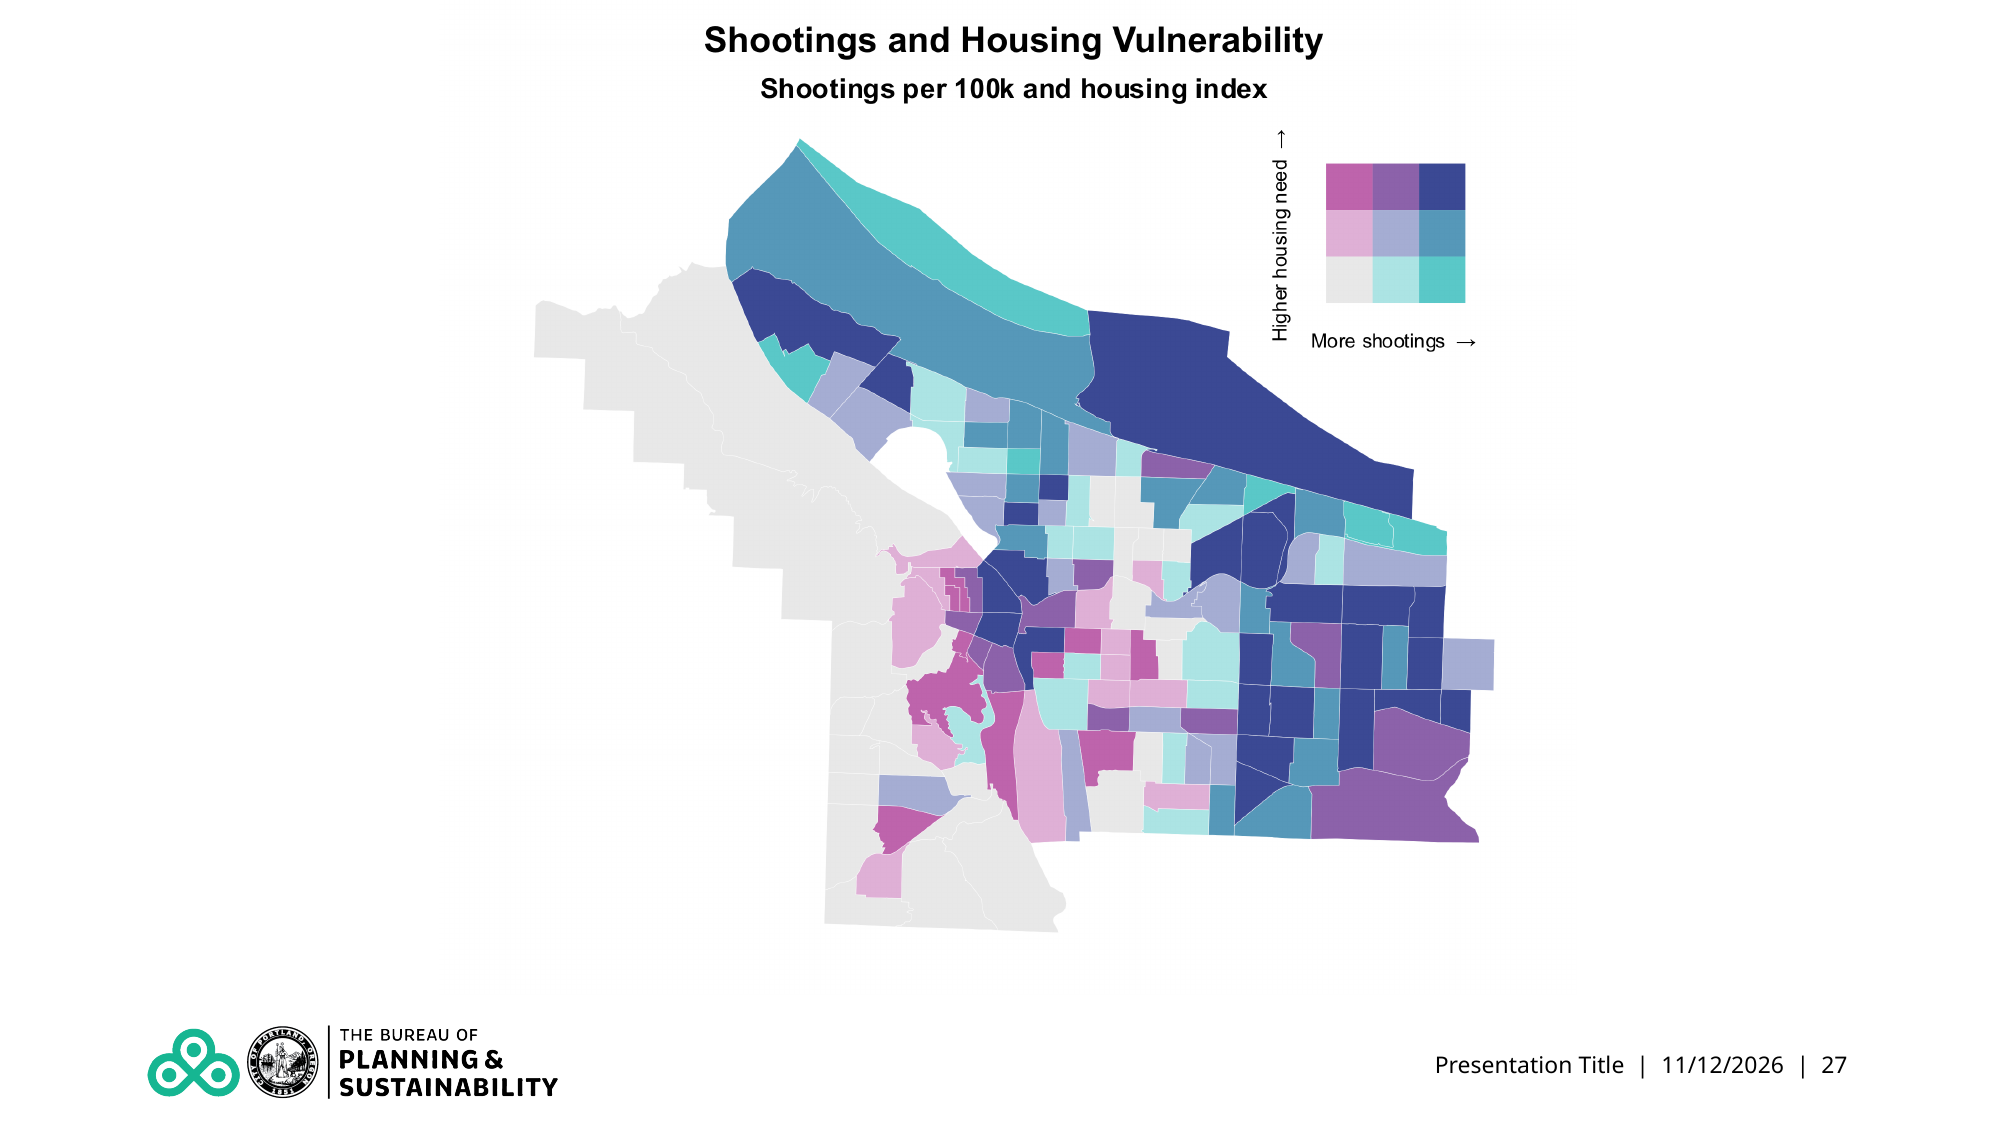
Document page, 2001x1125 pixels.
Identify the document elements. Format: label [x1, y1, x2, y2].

slide_number [739, 1042, 1863, 1103]
picture [147, 1025, 558, 1099]
picture [153, 0, 1863, 995]
